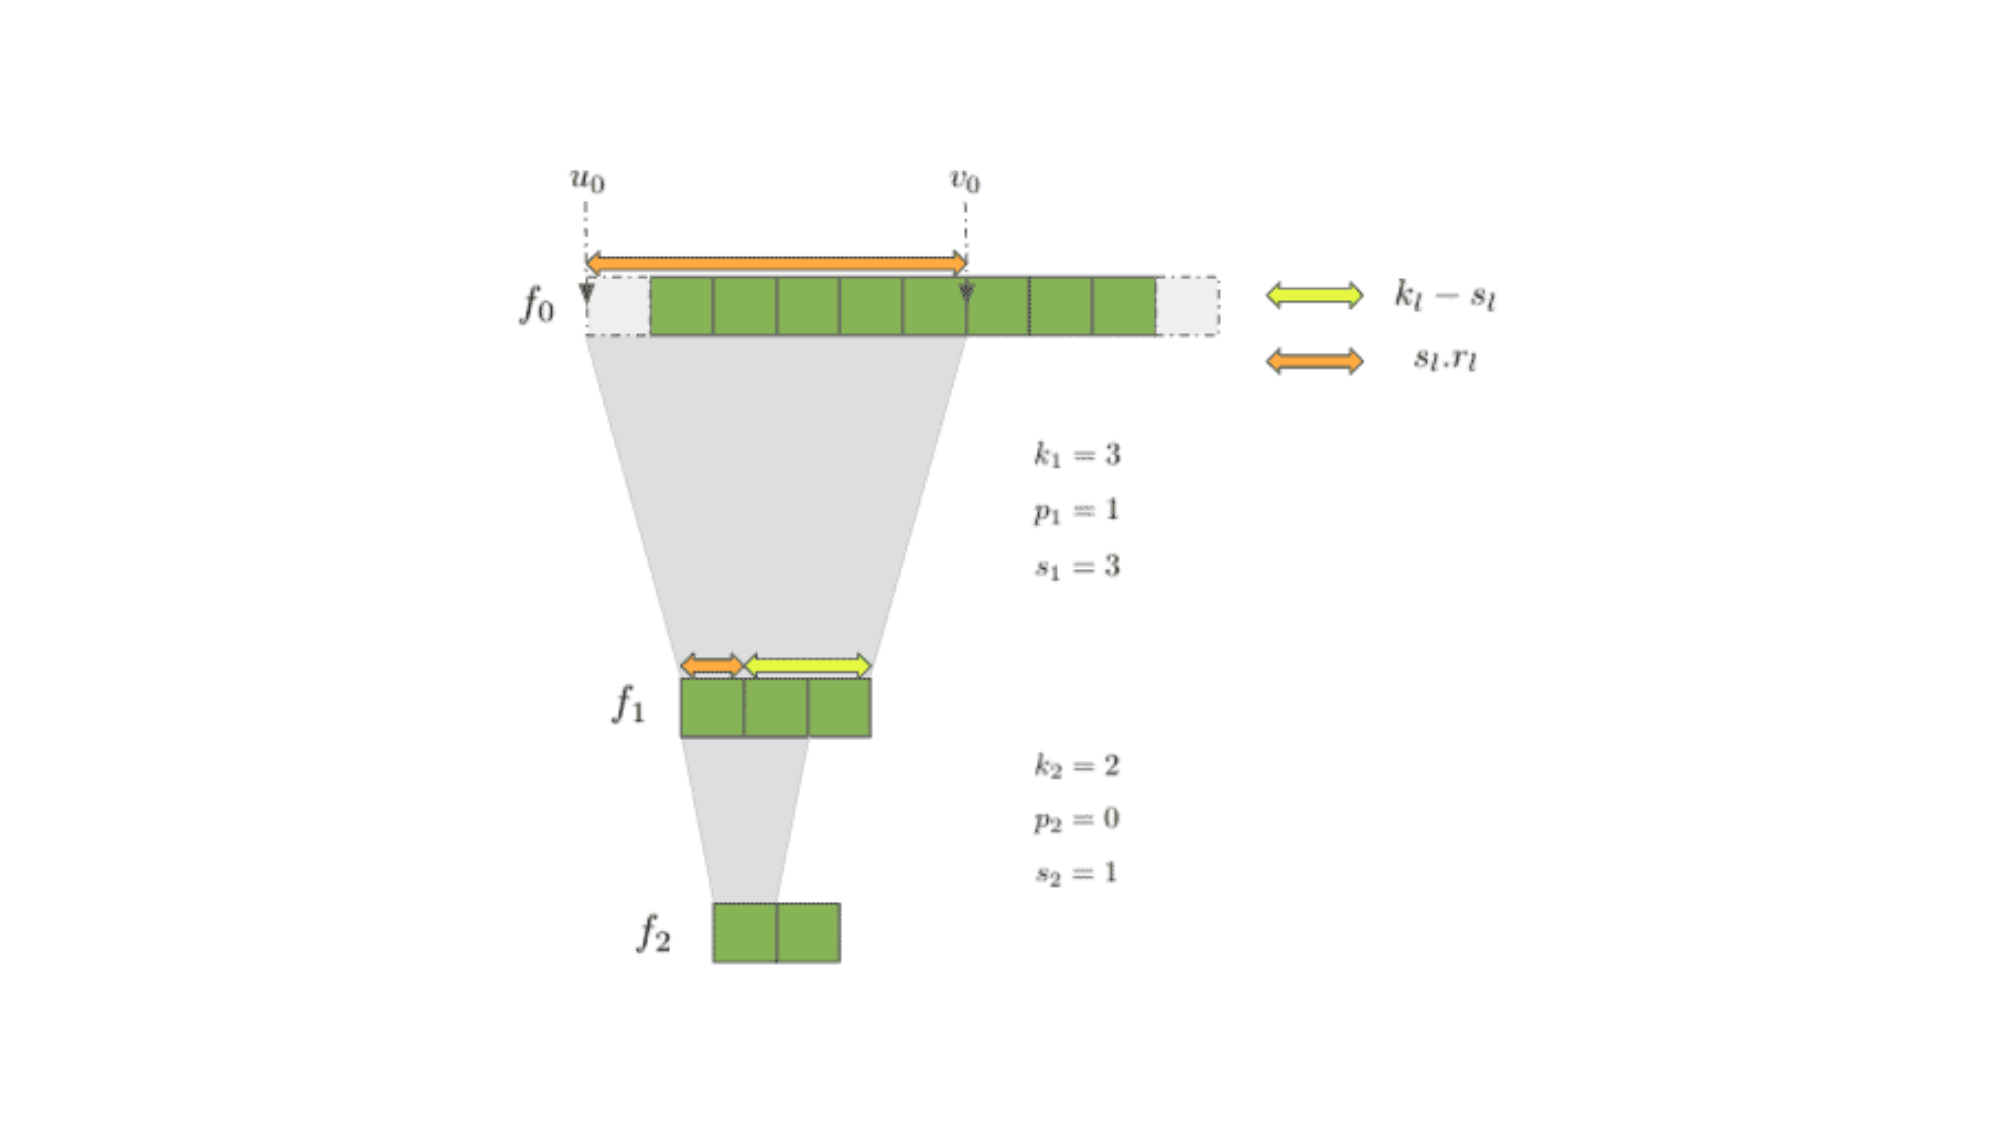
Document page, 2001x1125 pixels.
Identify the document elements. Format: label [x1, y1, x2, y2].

list [432, 104, 1568, 1020]
